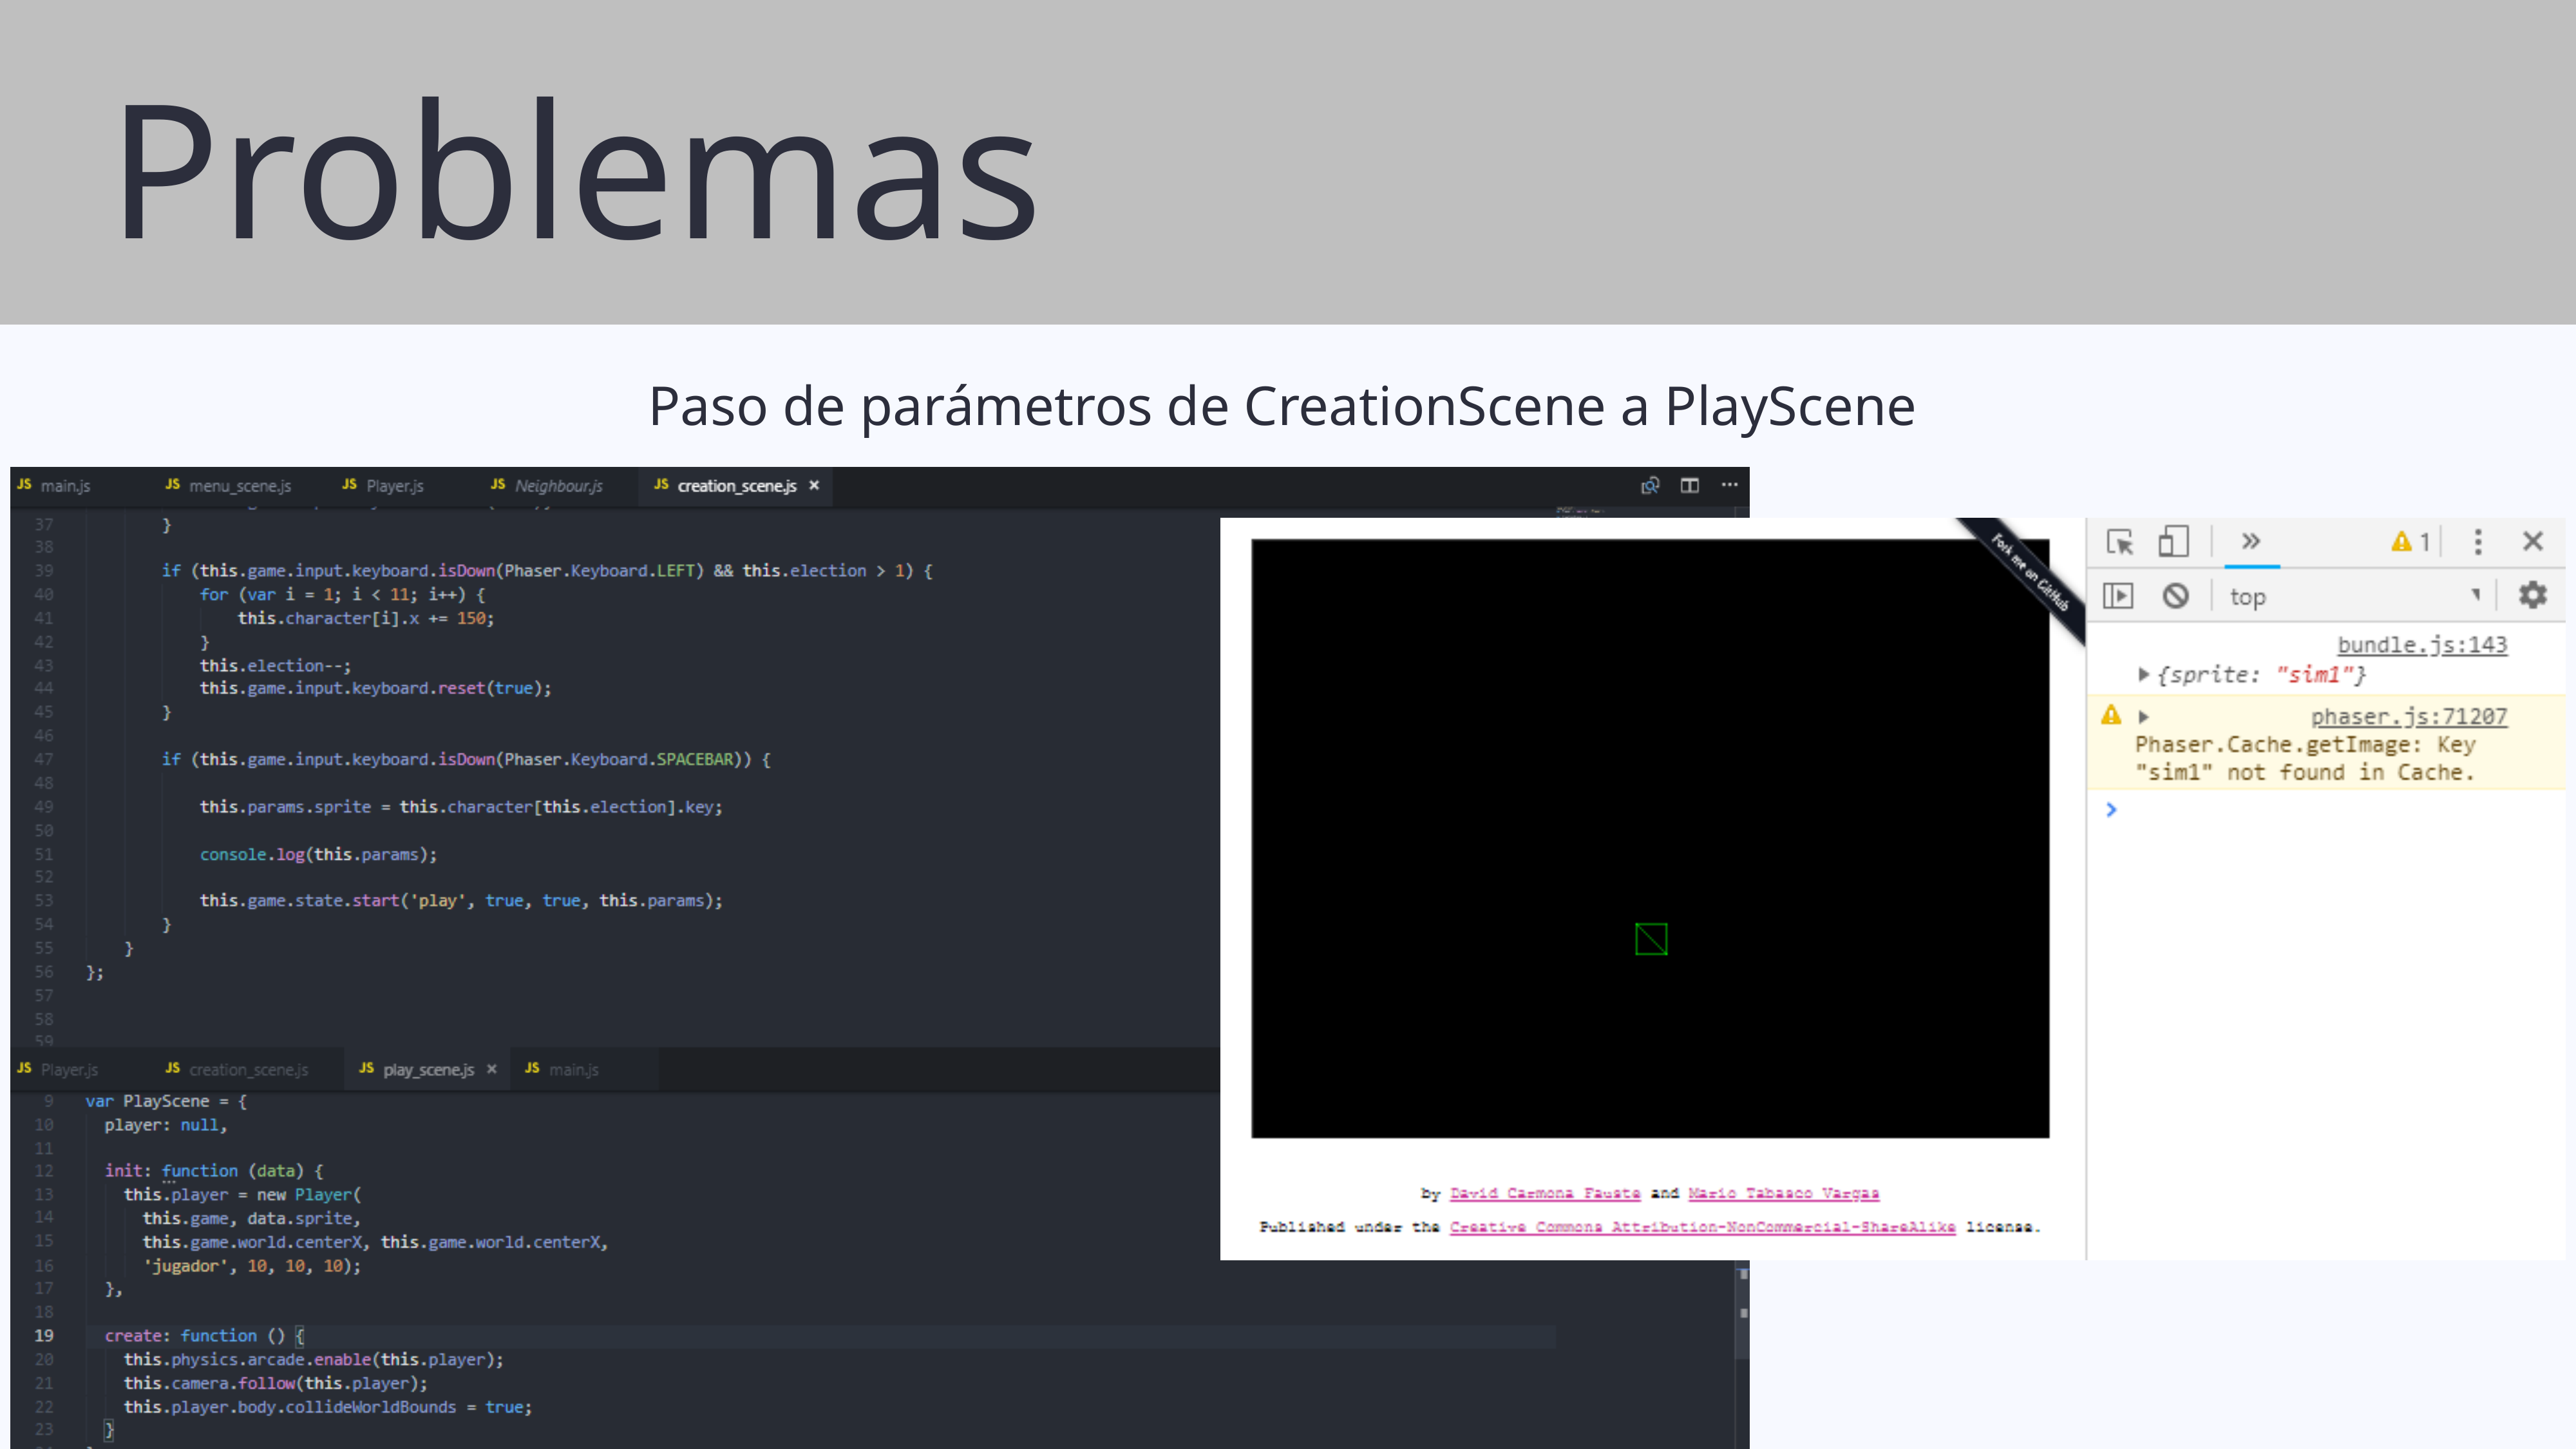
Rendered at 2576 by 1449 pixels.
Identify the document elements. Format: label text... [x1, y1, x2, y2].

text_box [0, 0, 2576, 324]
text_box Paso de parámetros de CreationScene a PlayScene [99, 359, 2468, 437]
text_box Problemas [108, 52, 1189, 276]
picture [10, 467, 2566, 1449]
